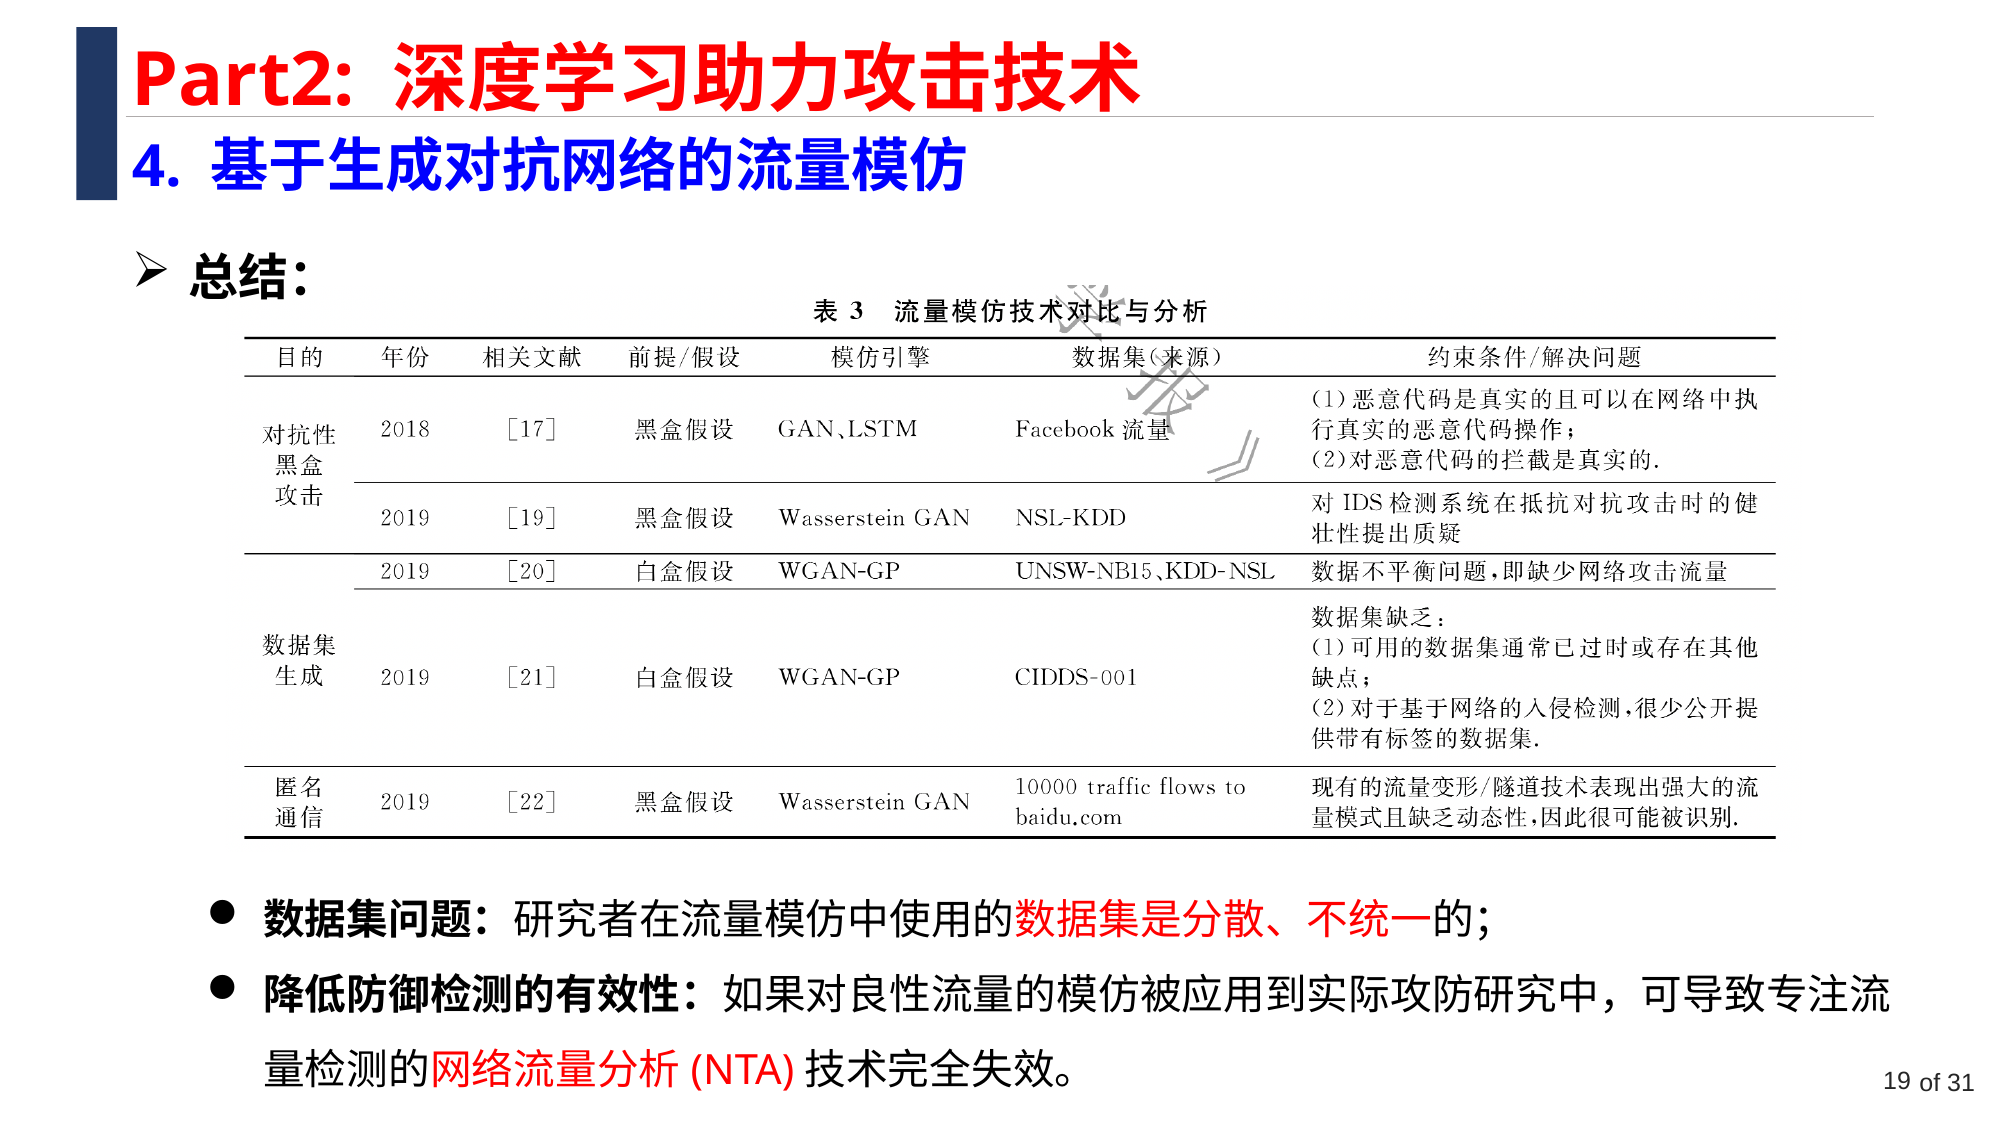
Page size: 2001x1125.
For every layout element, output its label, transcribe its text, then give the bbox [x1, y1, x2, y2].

list 4. 基于生成对抗网络的流量模仿 [117, 128, 1910, 199]
picture [225, 285, 1802, 852]
list Part2: 深度学习助力攻击技术 [117, 51, 1184, 101]
slide_number 19 [1865, 1057, 1929, 1103]
text_box 总结： [117, 208, 1910, 313]
text_box 数据集问题：研究者在流量模仿中使用的数据集是分散、不统一的； 降低防御检测的有效性：如果对良性流量的模仿被应用到实际攻防研究中，可导致专注流量检测的网络流量分析(NTA)技术完全失效。 [117, 860, 1910, 1101]
